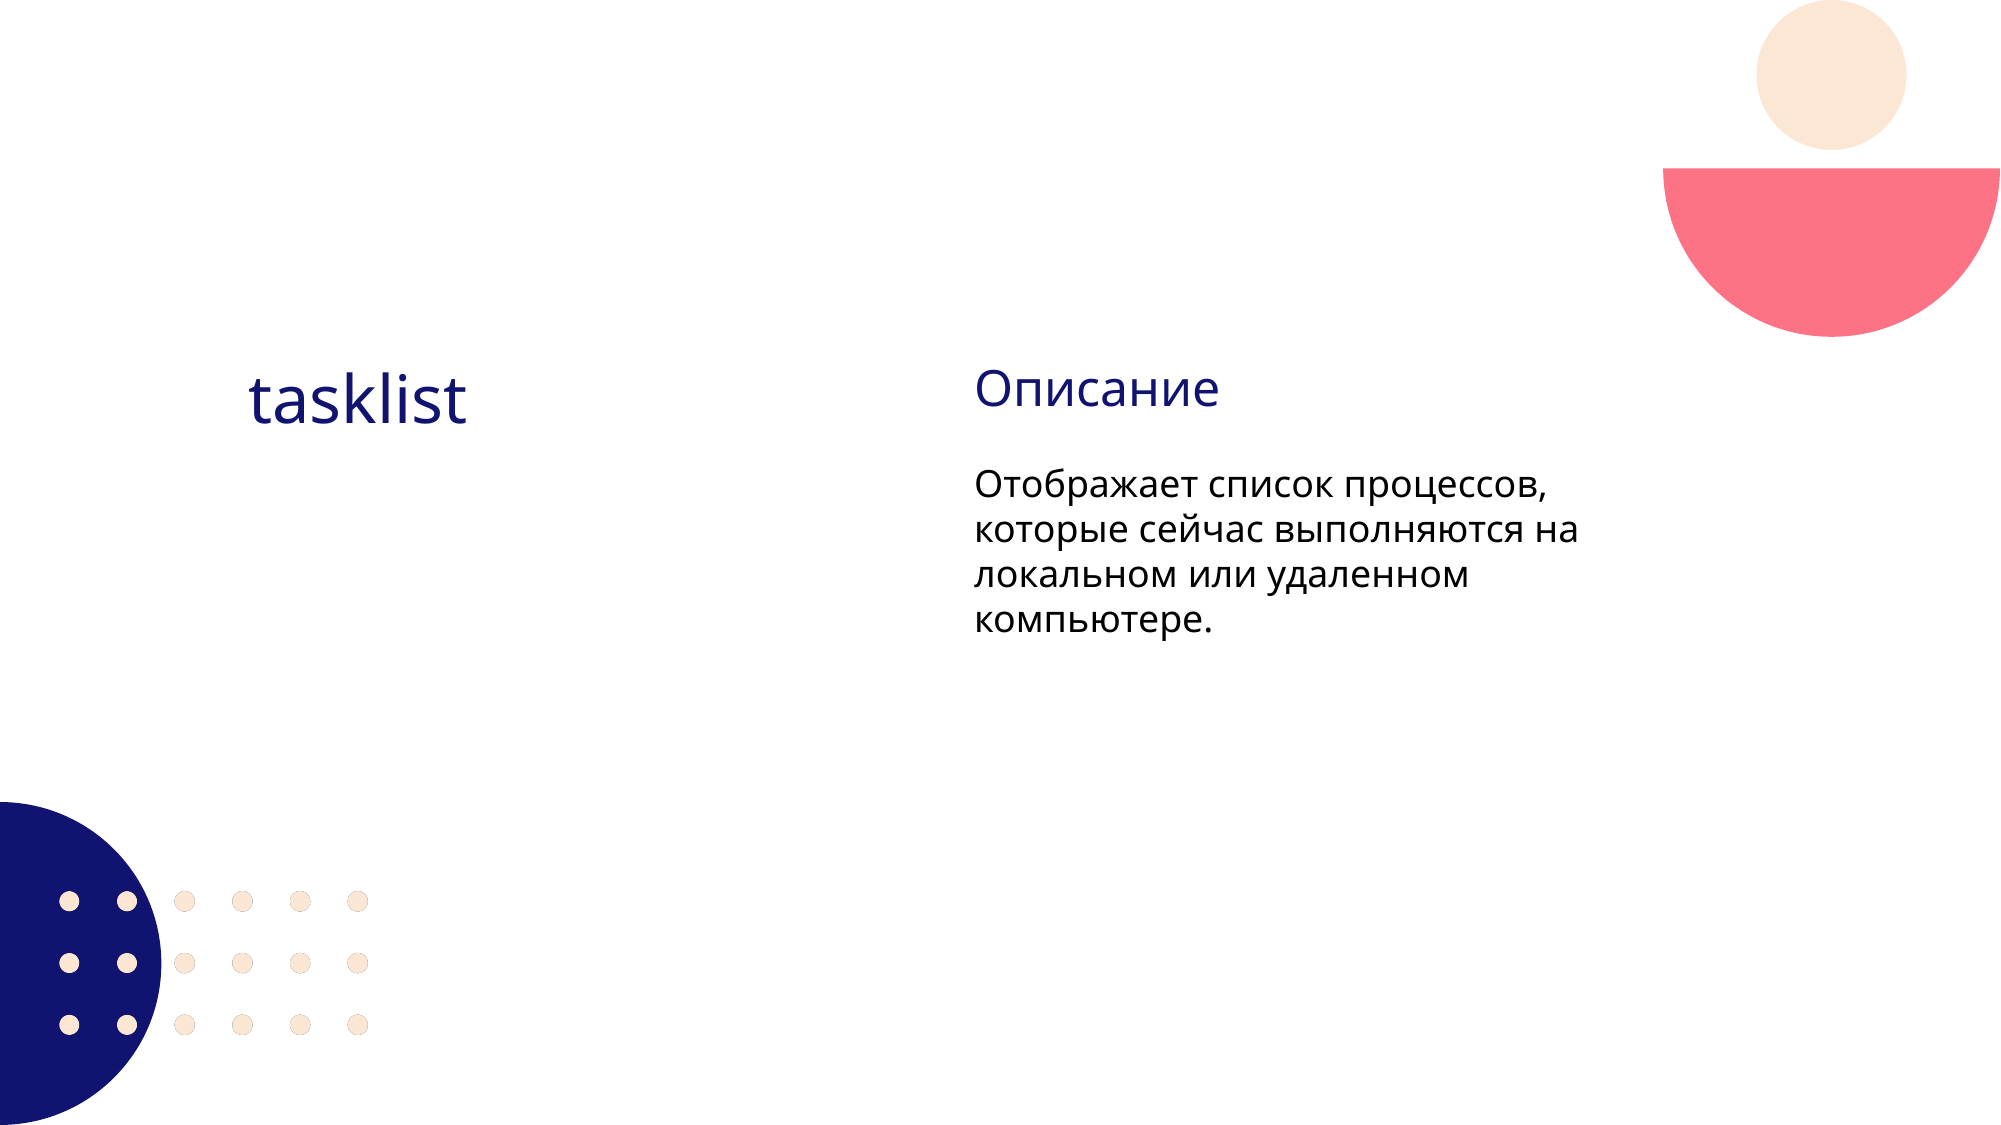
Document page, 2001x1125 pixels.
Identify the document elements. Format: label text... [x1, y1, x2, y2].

text_box tasklist [233, 349, 866, 444]
text_box Описание [959, 349, 1713, 424]
text_box Отображает список процессов, которые сейчас выполняются на локальном или удаленном компьютере. [959, 452, 1713, 648]
picture [59, 891, 368, 1035]
